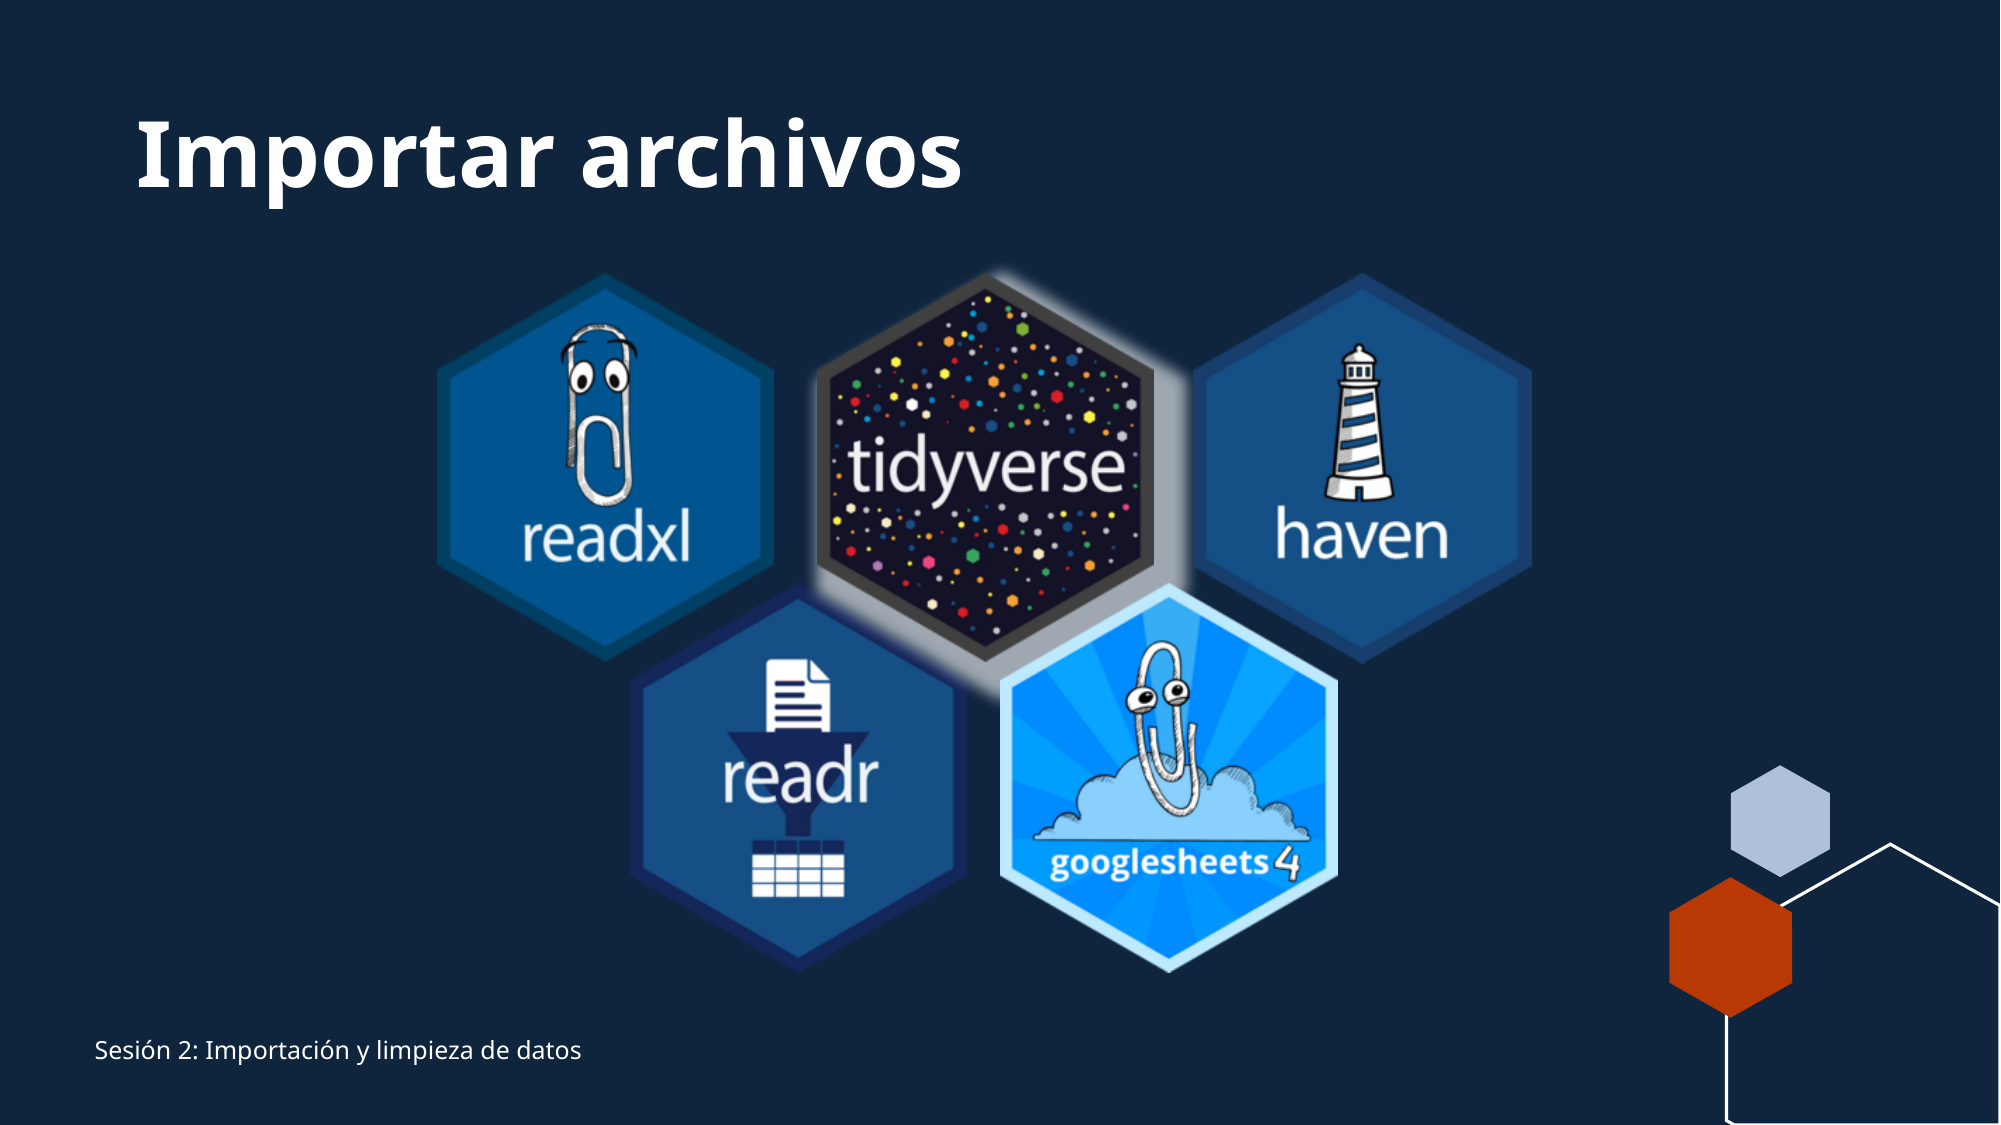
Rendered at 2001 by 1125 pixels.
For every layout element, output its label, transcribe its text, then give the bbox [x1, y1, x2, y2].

picture [437, 272, 1532, 973]
footer Sesión 2: Importación y limpieza de datos [79, 1020, 755, 1080]
text_box Importar archivos [121, 100, 1909, 334]
